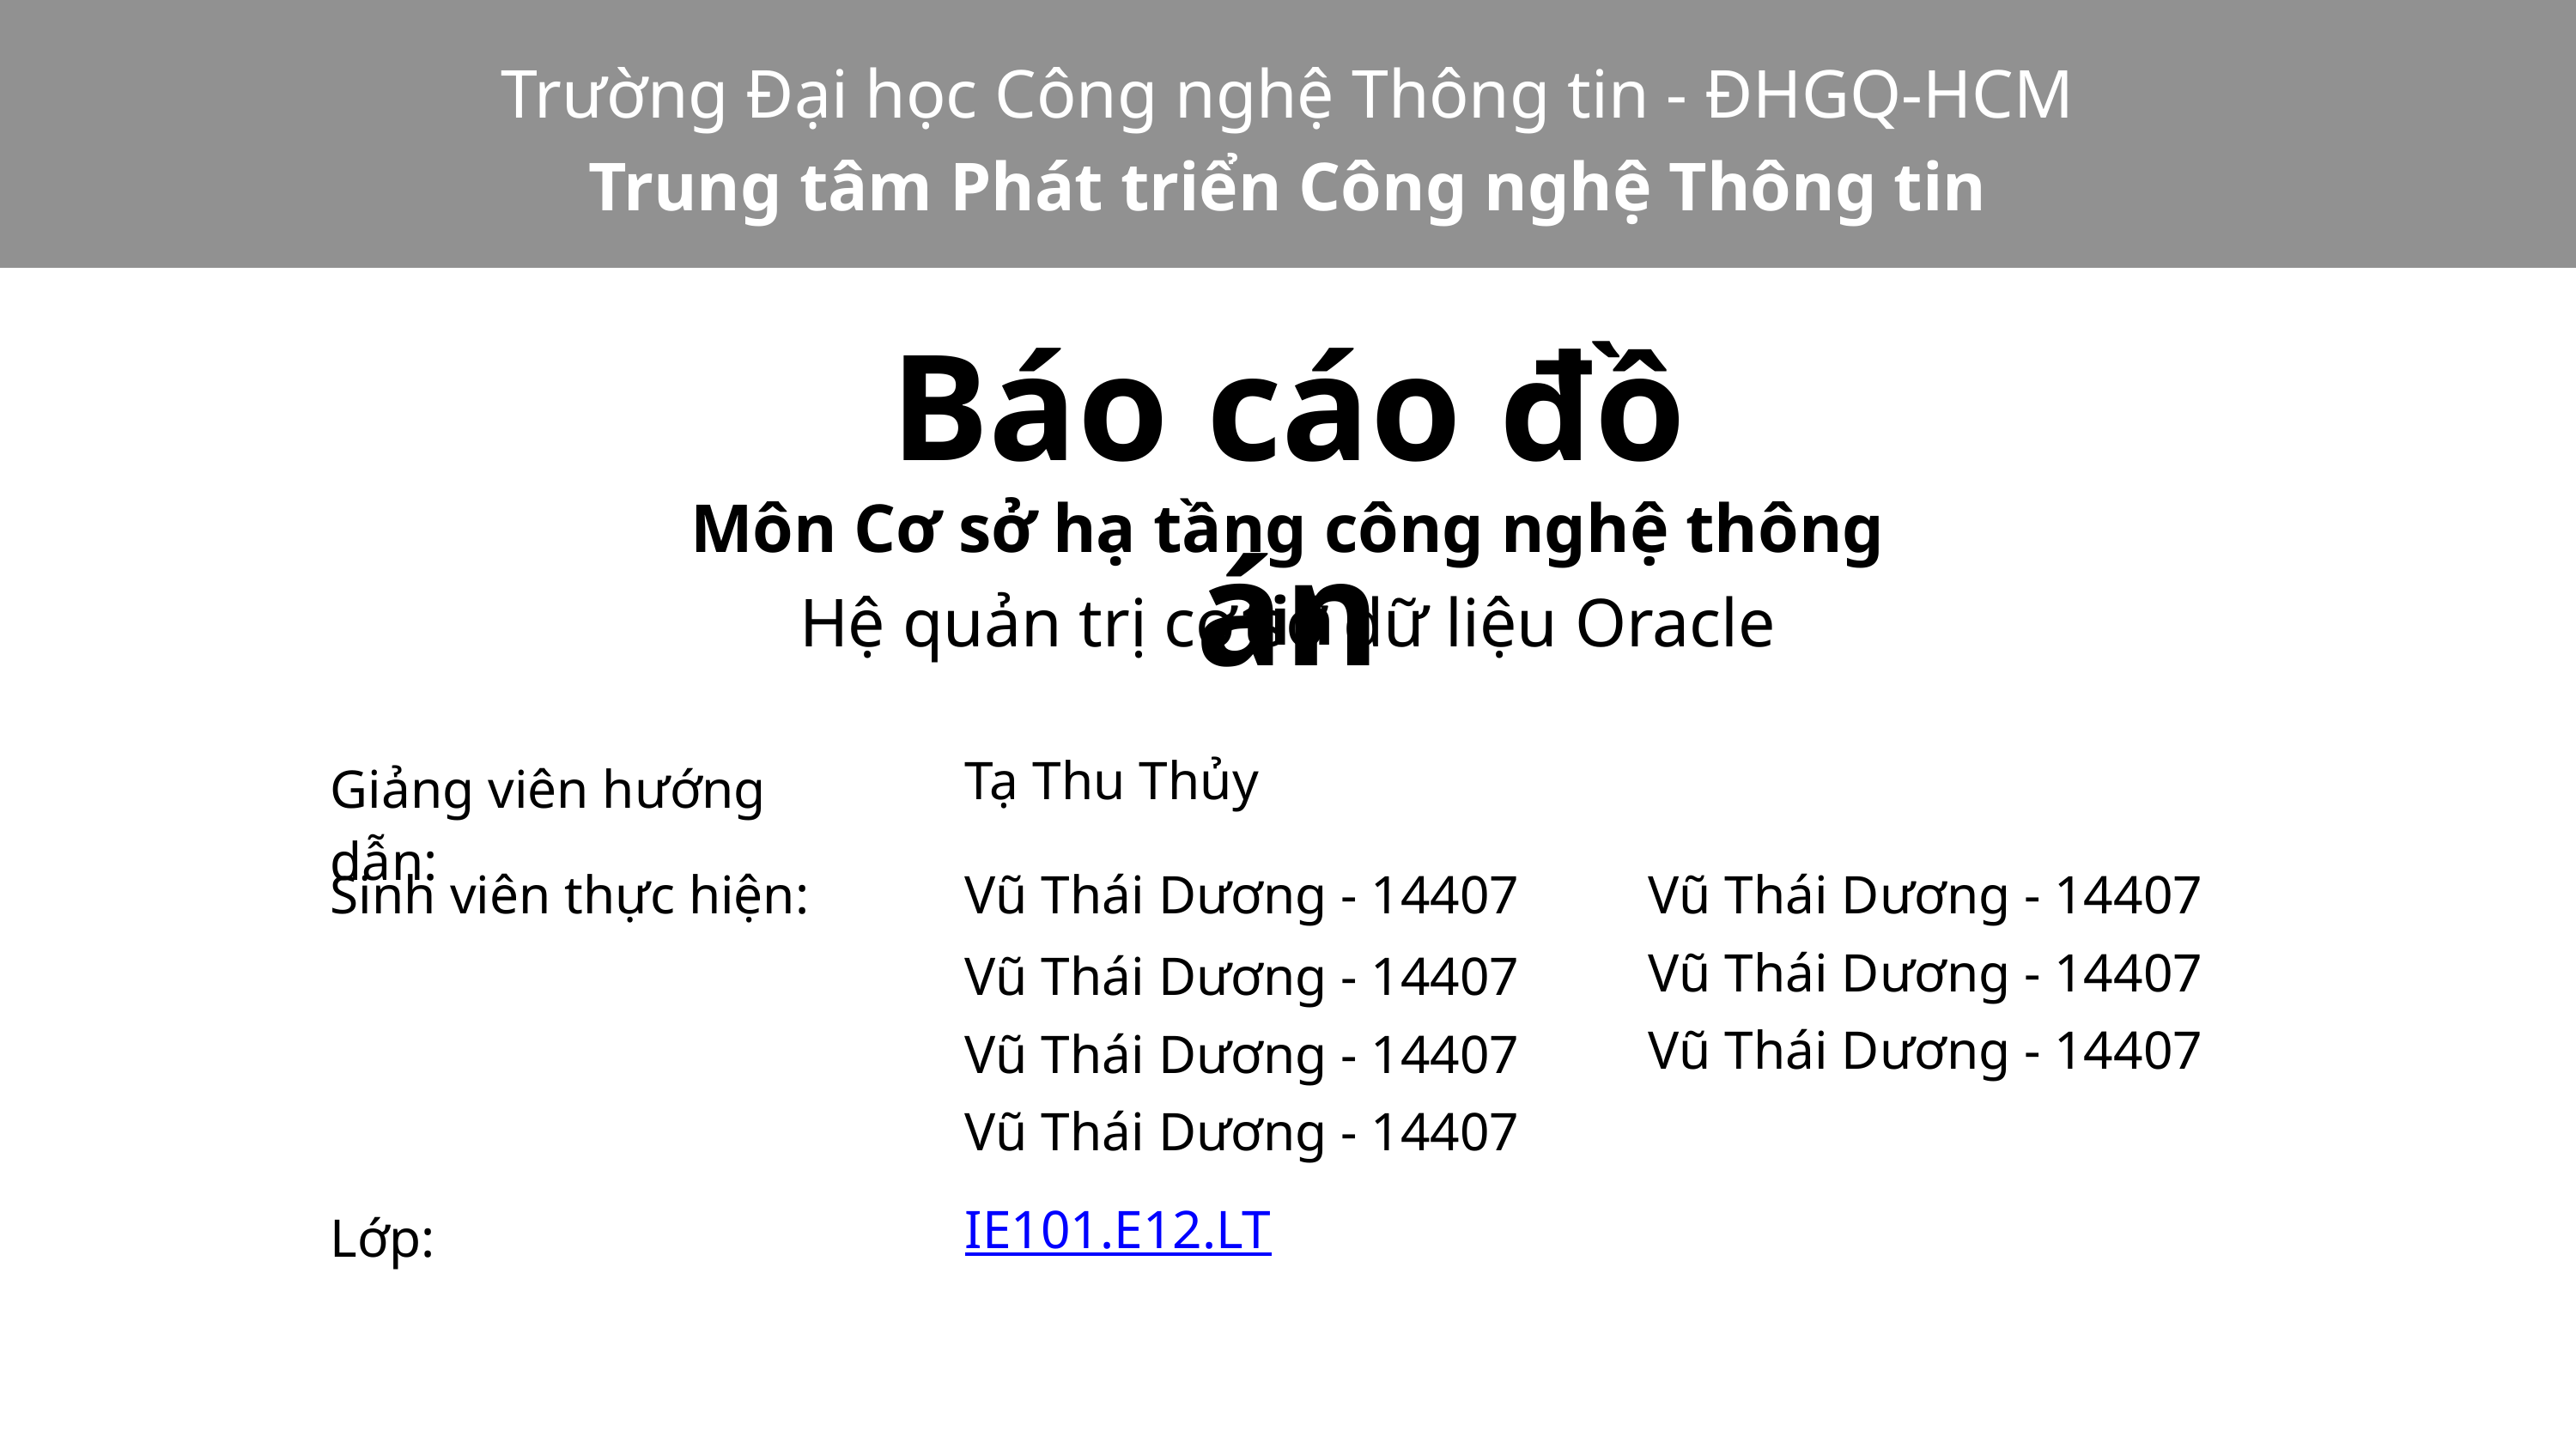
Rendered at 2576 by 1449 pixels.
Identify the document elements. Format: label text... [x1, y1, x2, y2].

text_box Sinh viên thực hiện: [330, 851, 823, 925]
text_box Vũ Thái Dương - 14407 [964, 1088, 1527, 1161]
text_box Vũ Thái Dương - 14407 [964, 932, 1527, 1006]
text_box Môn Cơ sở hạ tầng công nghệ thông tin [658, 472, 1917, 658]
text_box Giảng viên hướng dẫn: [330, 745, 884, 891]
text_box Báo cáo đồ án [787, 658, 1789, 695]
text_box Vũ Thái Dương - 14407 [1648, 851, 2210, 925]
text_box Tạ Thu Thủy [964, 737, 1268, 810]
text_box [0, 0, 2576, 268]
text_box Vũ Thái Dương - 14407 [964, 851, 1527, 925]
text_box IE101.E12.LT [964, 1194, 1279, 1268]
text_box Vũ Thái Dương - 14407 [964, 1010, 1527, 1083]
text_box Vũ Thái Dương - 14407 [1648, 929, 2210, 1002]
text_box Báo cáo đồ án [787, 284, 1789, 472]
text_box Vũ Thái Dương - 14407 [1648, 1007, 2210, 1080]
text_box Lớp: [330, 1194, 439, 1268]
